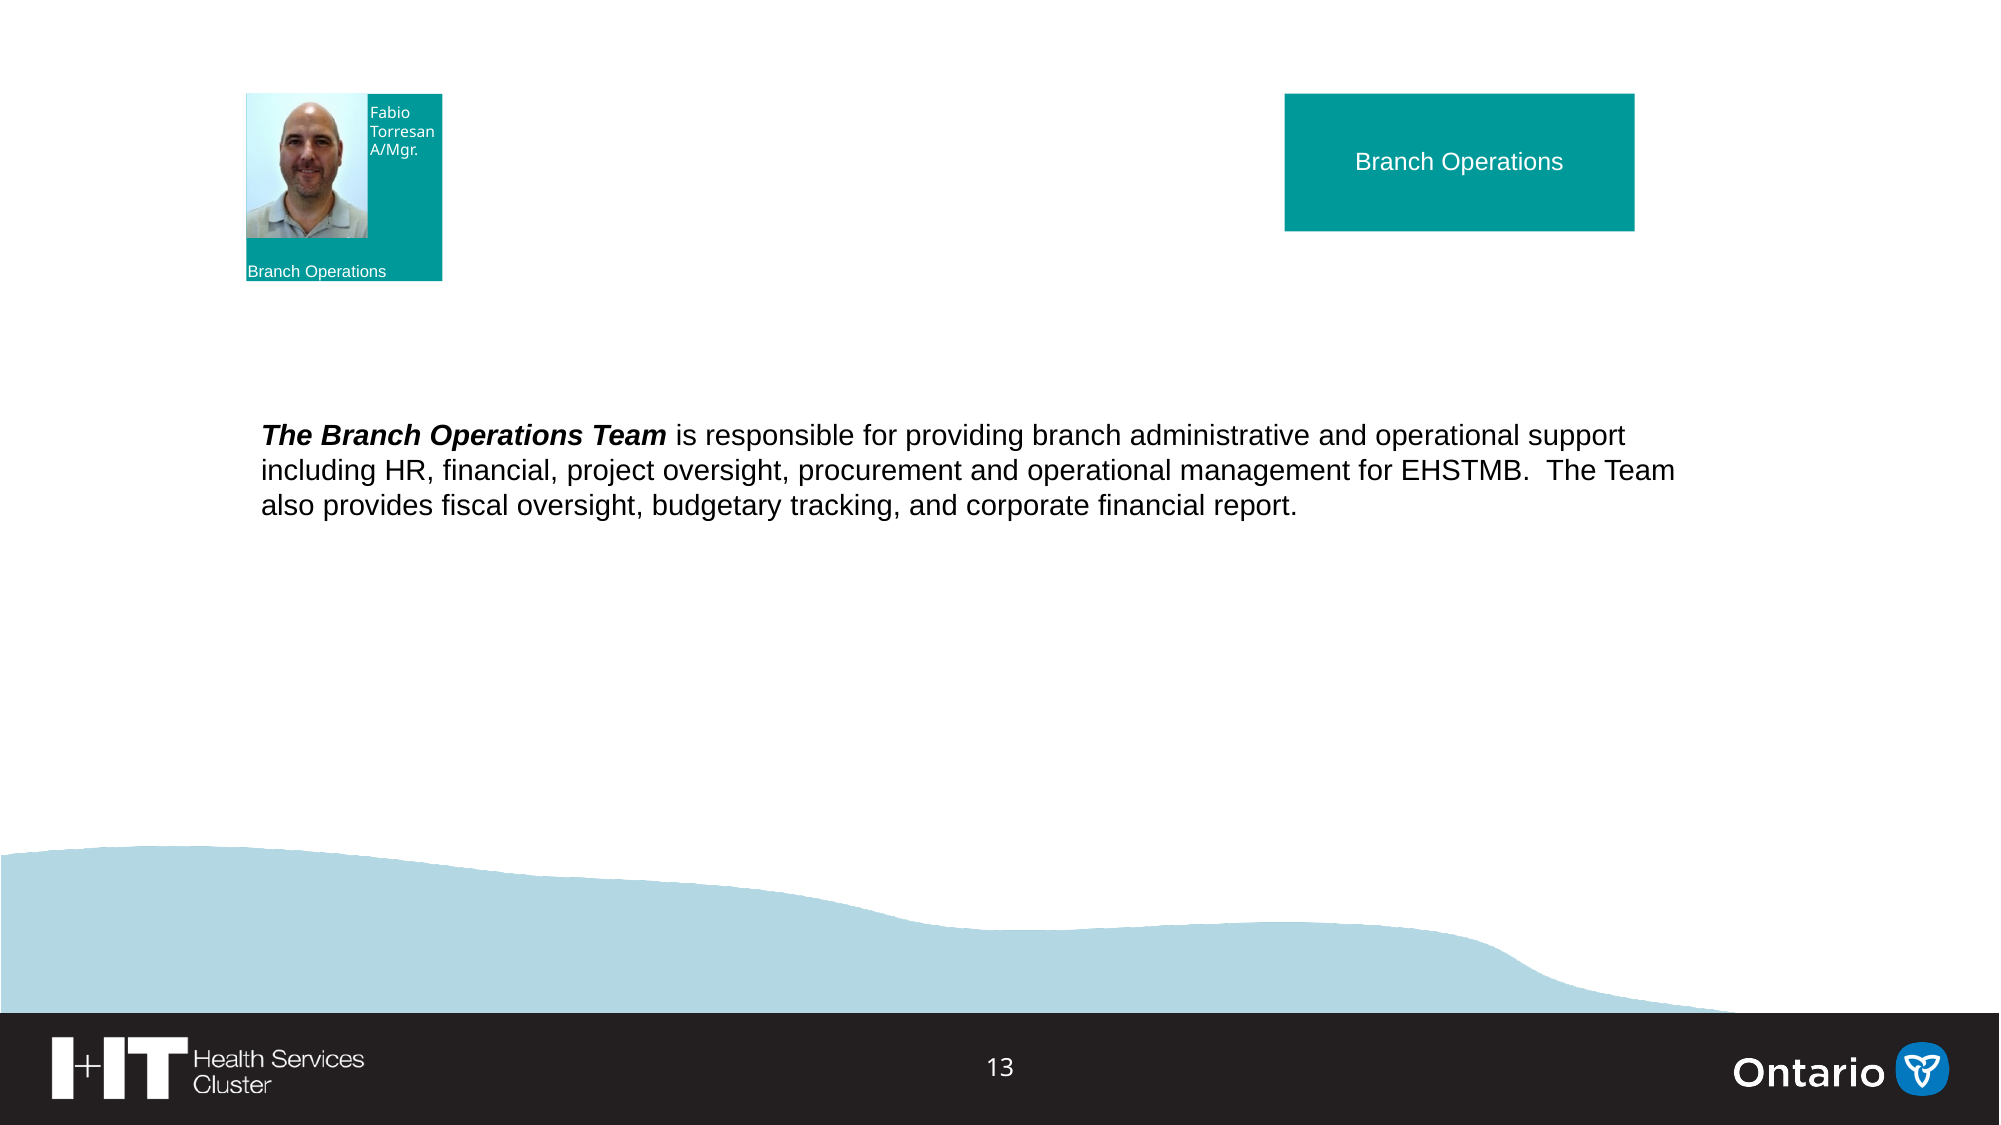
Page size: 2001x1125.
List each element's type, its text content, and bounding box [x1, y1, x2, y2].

picture [1707, 1015, 1976, 1123]
text_box The Branch Operations Team is responsible for providing branch administrative and operational support including HR, financial, project oversight, procurement and operational management for EHSTMB. The Team also provides fiscal oversight, budgetary tracking, and corporate financial report. [246, 408, 1734, 529]
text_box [246, 93, 469, 282]
text_box Branch Operations [1284, 93, 1635, 232]
slide_number 13 [943, 1038, 1057, 1099]
